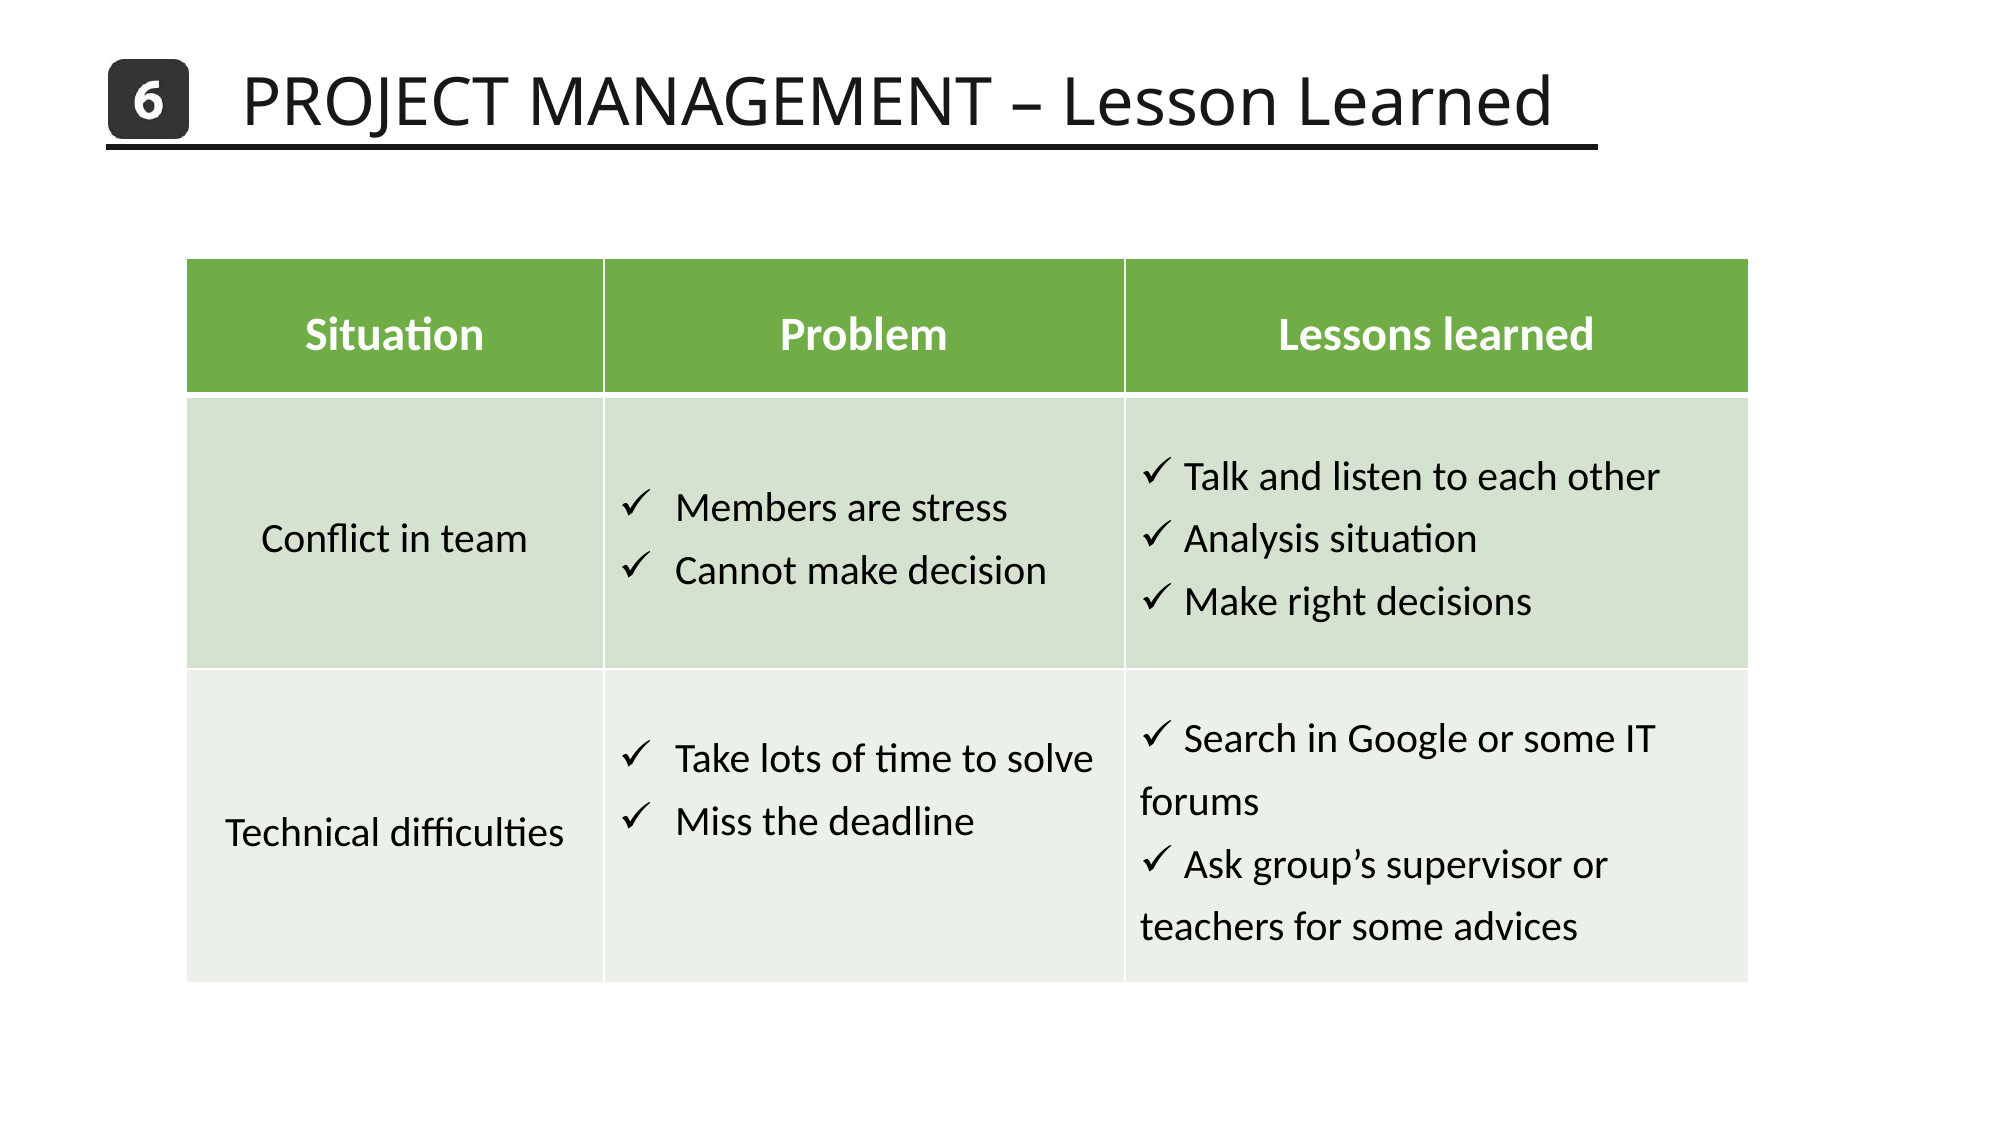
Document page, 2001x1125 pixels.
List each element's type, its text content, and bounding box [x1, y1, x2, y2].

text_box PROJECT MANAGEMENT – Lesson Learned [226, 51, 1570, 144]
table_header Problem [605, 259, 1124, 392]
table_cell Take lots of time to solve Miss the deadline [605, 670, 1124, 982]
table_cell Members are stress Cannot make decision [605, 398, 1124, 668]
table_cell Technical difficulties [187, 670, 603, 982]
picture [108, 59, 189, 139]
table_cell Talk and listen to each other Analysis situation Make right decisions [1126, 398, 1748, 668]
table_cell Search in Google or some IT forums Ask group’s supervisor or teachers for some advices [1126, 670, 1748, 982]
table_header Situation [187, 259, 603, 392]
table_header Lessons learned [1126, 259, 1748, 392]
table_cell Conflict in team [187, 398, 603, 668]
